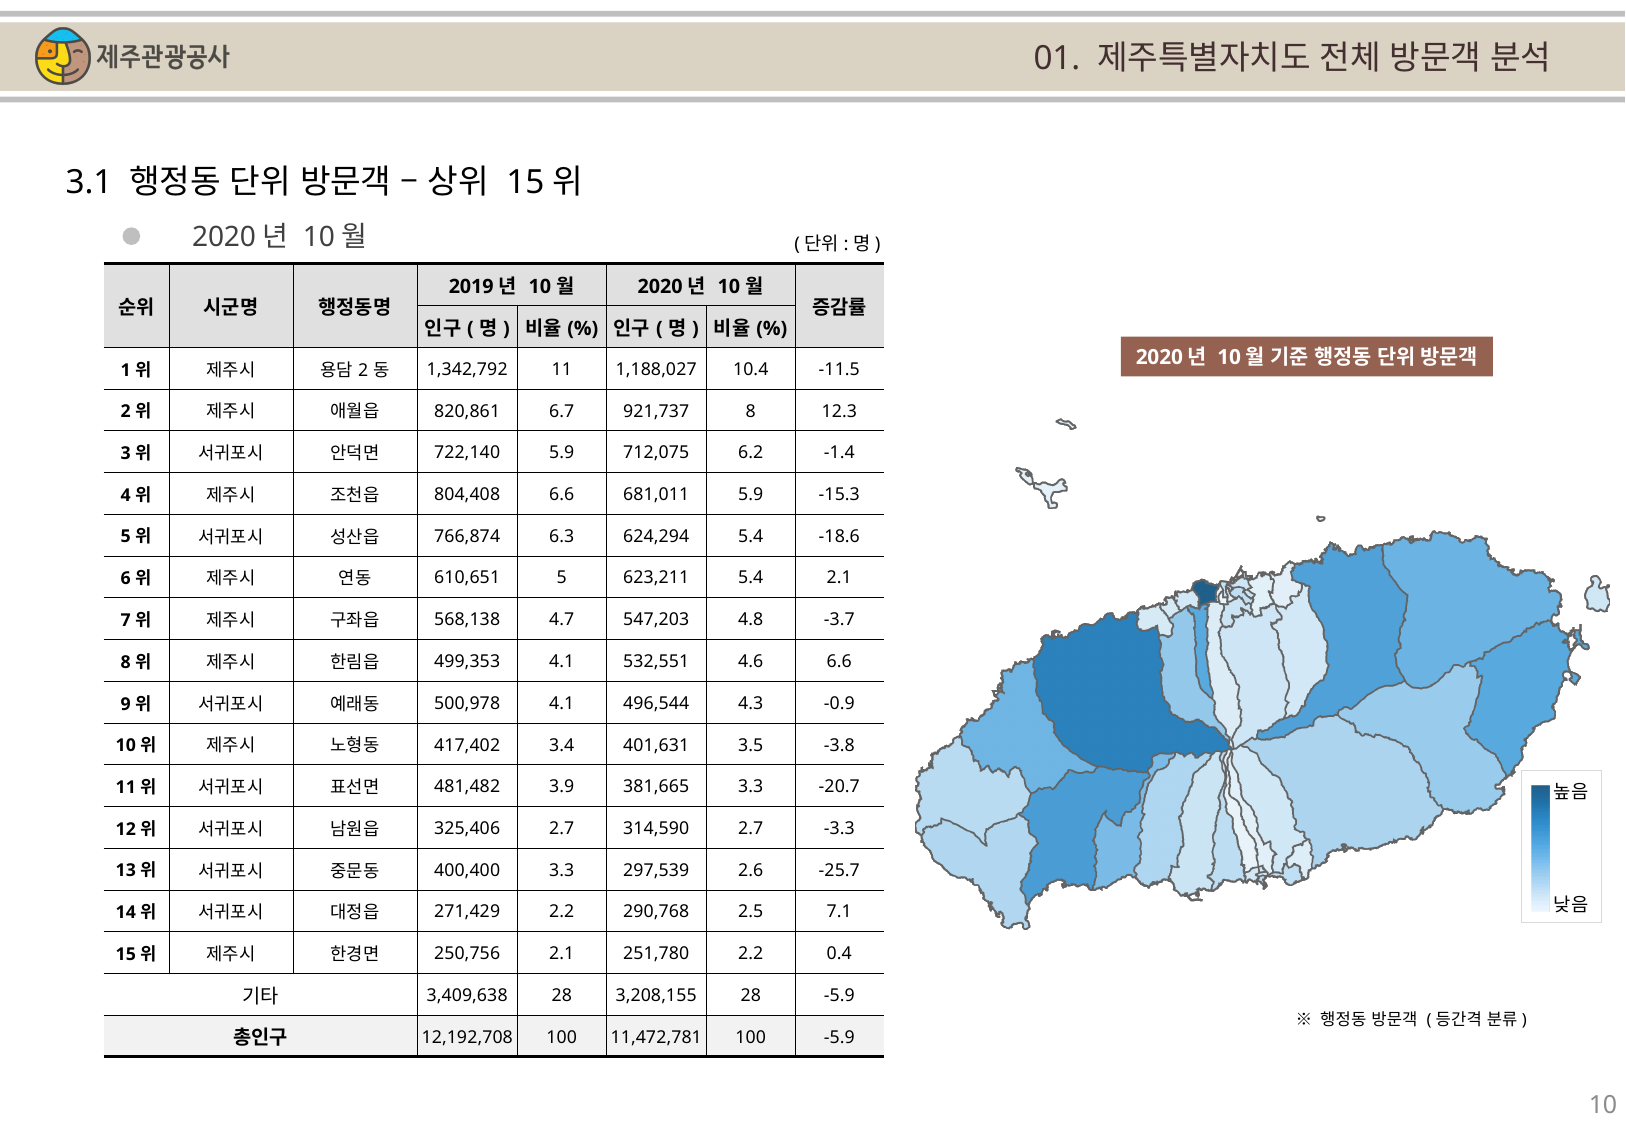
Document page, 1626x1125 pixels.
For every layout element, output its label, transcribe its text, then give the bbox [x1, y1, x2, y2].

slide_number 10 [1251, 1063, 1618, 1123]
table_cell 8 [707, 390, 795, 430]
table_cell 10위 [104, 724, 169, 764]
table_cell 3.9 [518, 765, 606, 806]
table_cell 4.1 [518, 640, 606, 681]
table_cell 8위 [104, 640, 169, 681]
table_cell 6.6 [518, 473, 606, 514]
table_cell 547,203 [607, 598, 706, 639]
table_cell 623,211 [607, 557, 706, 597]
table_cell 3,409,638 [418, 974, 517, 1015]
table_cell 10.4 [707, 348, 795, 389]
table_cell 820,861 [418, 390, 517, 430]
table_cell 325,406 [418, 807, 517, 848]
table_cell 서귀포시 [170, 682, 293, 723]
table_cell 서귀포시 [170, 765, 293, 806]
table_cell 4위 [104, 473, 169, 514]
table_cell 조천읍 [294, 473, 417, 514]
text_box 3.1 행정동 단위 방문객 – 상위 15위 [50, 152, 1144, 208]
table_cell 3위 [104, 431, 169, 472]
table_cell -0.9 [796, 682, 884, 723]
table_cell 기타 [104, 974, 417, 1015]
table_cell 921,737 [607, 390, 706, 430]
table_cell 0.4 [796, 932, 884, 973]
table_cell 5.9 [707, 473, 795, 514]
table_cell 681,011 [607, 473, 706, 514]
table_cell 제주시 [170, 932, 293, 973]
table_cell 624,294 [607, 515, 706, 556]
table_cell 노형동 [294, 724, 417, 764]
table_cell 예래동 [294, 682, 417, 723]
table_cell 4.1 [518, 682, 606, 723]
table_cell 표선면 [294, 765, 417, 806]
table_cell 400,400 [418, 849, 517, 890]
table_cell -5.9 [796, 1016, 884, 1055]
table_cell 766,874 [418, 515, 517, 556]
table_header 2020년 10월 [607, 265, 795, 305]
table_cell 7.1 [796, 891, 884, 931]
table_cell 인구(명) [607, 306, 706, 347]
table_cell 5위 [104, 515, 169, 556]
table_cell 381,665 [607, 765, 706, 806]
table_cell 28 [518, 974, 606, 1015]
table_cell 401,631 [607, 724, 706, 764]
table_cell -3.3 [796, 807, 884, 848]
table_cell 12.3 [796, 390, 884, 430]
table_cell 남원읍 [294, 807, 417, 848]
table_cell 11 [518, 348, 606, 389]
table_cell 애월읍 [294, 390, 417, 430]
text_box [1521, 770, 1618, 925]
table_cell 7위 [104, 598, 169, 639]
table_cell 인구(명) [418, 306, 517, 347]
table_cell 서귀포시 [170, 431, 293, 472]
table_header 행정동명 [294, 265, 417, 347]
table_cell 한림읍 [294, 640, 417, 681]
table_cell -18.6 [796, 515, 884, 556]
table_cell 비율(%) [518, 306, 606, 347]
table_cell 4.7 [518, 598, 606, 639]
table_cell 제주시 [170, 473, 293, 514]
table_cell 서귀포시 [170, 849, 293, 890]
table_cell -1.4 [796, 431, 884, 472]
table_cell 28 [707, 974, 795, 1015]
table_header 순위 [104, 265, 169, 347]
table_cell 한경면 [294, 932, 417, 973]
table_cell 3.3 [707, 765, 795, 806]
table_cell 용담2동 [294, 348, 417, 389]
table_cell 대정읍 [294, 891, 417, 931]
picture [915, 236, 1610, 1112]
table_cell 5.9 [518, 431, 606, 472]
table_cell 3.3 [518, 849, 606, 890]
table_cell 성산읍 [294, 515, 417, 556]
table_cell 481,482 [418, 765, 517, 806]
table_cell -3.8 [796, 724, 884, 764]
table_cell 제주시 [170, 557, 293, 597]
table_cell 250,756 [418, 932, 517, 973]
table_cell 6.7 [518, 390, 606, 430]
table_cell 2.5 [707, 891, 795, 931]
table_cell 14위 [104, 891, 169, 931]
table_cell 3,208,155 [607, 974, 706, 1015]
table_cell 12위 [104, 807, 169, 848]
table_cell 500,978 [418, 682, 517, 723]
table_cell 417,402 [418, 724, 517, 764]
table_cell 15위 [104, 932, 169, 973]
table_cell 532,551 [607, 640, 706, 681]
table_cell 13위 [104, 849, 169, 890]
table_cell -3.7 [796, 598, 884, 639]
table_cell 6.2 [707, 431, 795, 472]
table_cell 100 [707, 1016, 795, 1055]
table_cell 4.8 [707, 598, 795, 639]
table_cell 2.2 [707, 932, 795, 973]
table_cell 499,353 [418, 640, 517, 681]
table_cell -15.3 [796, 473, 884, 514]
table_cell 100 [518, 1016, 606, 1055]
table_cell 6위 [104, 557, 169, 597]
table_cell 2.7 [518, 807, 606, 848]
table_header 시군명 [170, 265, 293, 347]
table_cell 5.4 [707, 515, 795, 556]
table_cell 11,472,781 [607, 1016, 706, 1055]
table_cell 297,539 [607, 849, 706, 890]
table_cell 서귀포시 [170, 891, 293, 931]
table_cell 2.1 [518, 932, 606, 973]
text_box (단위:명) [779, 224, 896, 262]
table_cell -20.7 [796, 765, 884, 806]
table_cell 4.3 [707, 682, 795, 723]
table_cell 제주시 [170, 348, 293, 389]
table_header 증감률 [796, 265, 884, 347]
picture [31, 26, 232, 87]
table_cell 중문동 [294, 849, 417, 890]
table_cell 290,768 [607, 891, 706, 931]
table_cell 1,188,027 [607, 348, 706, 389]
table_cell 6.6 [796, 640, 884, 681]
table_cell 2.1 [796, 557, 884, 597]
table_cell 총인구 [104, 1016, 417, 1055]
table_cell 314,590 [607, 807, 706, 848]
table_cell 제주시 [170, 640, 293, 681]
table_cell 1위 [104, 348, 169, 389]
table_cell 제주시 [170, 598, 293, 639]
table_cell 서귀포시 [170, 807, 293, 848]
table_cell 610,651 [418, 557, 517, 597]
table_cell 2.6 [707, 849, 795, 890]
table_cell 568,138 [418, 598, 517, 639]
table_cell 3.5 [707, 724, 795, 764]
table_cell 비율(%) [707, 306, 795, 347]
table_cell 12,192,708 [418, 1016, 517, 1055]
text_box 2020년 10월 [176, 210, 383, 260]
text_box [121, 226, 141, 246]
table_cell 6.3 [518, 515, 606, 556]
table_cell 2.2 [518, 891, 606, 931]
table_cell -25.7 [796, 849, 884, 890]
table_cell 5 [518, 557, 606, 597]
table_cell -11.5 [796, 348, 884, 389]
table_cell 1,342,792 [418, 348, 517, 389]
table_cell 서귀포시 [170, 515, 293, 556]
table_cell 2위 [104, 390, 169, 430]
table_cell 722,140 [418, 431, 517, 472]
table_cell 안덕면 [294, 431, 417, 472]
table_header 2019년 10월 [418, 265, 606, 305]
table_cell 496,544 [607, 682, 706, 723]
table_cell 804,408 [418, 473, 517, 514]
table_cell 제주시 [170, 724, 293, 764]
table_cell 3.4 [518, 724, 606, 764]
table_cell 4.6 [707, 640, 795, 681]
table_cell 271,429 [418, 891, 517, 931]
table_cell 연동 [294, 557, 417, 597]
table_cell 제주시 [170, 390, 293, 430]
table_cell 5.4 [707, 557, 795, 597]
table_cell 251,780 [607, 932, 706, 973]
table_cell 2.7 [707, 807, 795, 848]
text_box 01. 제주특별자치도 전체 방문객 분석 [891, 28, 1595, 84]
table_cell 구좌읍 [294, 598, 417, 639]
table_cell 712,075 [607, 431, 706, 472]
table_cell -5.9 [796, 974, 884, 1015]
table_cell 9위 [104, 682, 169, 723]
table_cell 11위 [104, 765, 169, 806]
